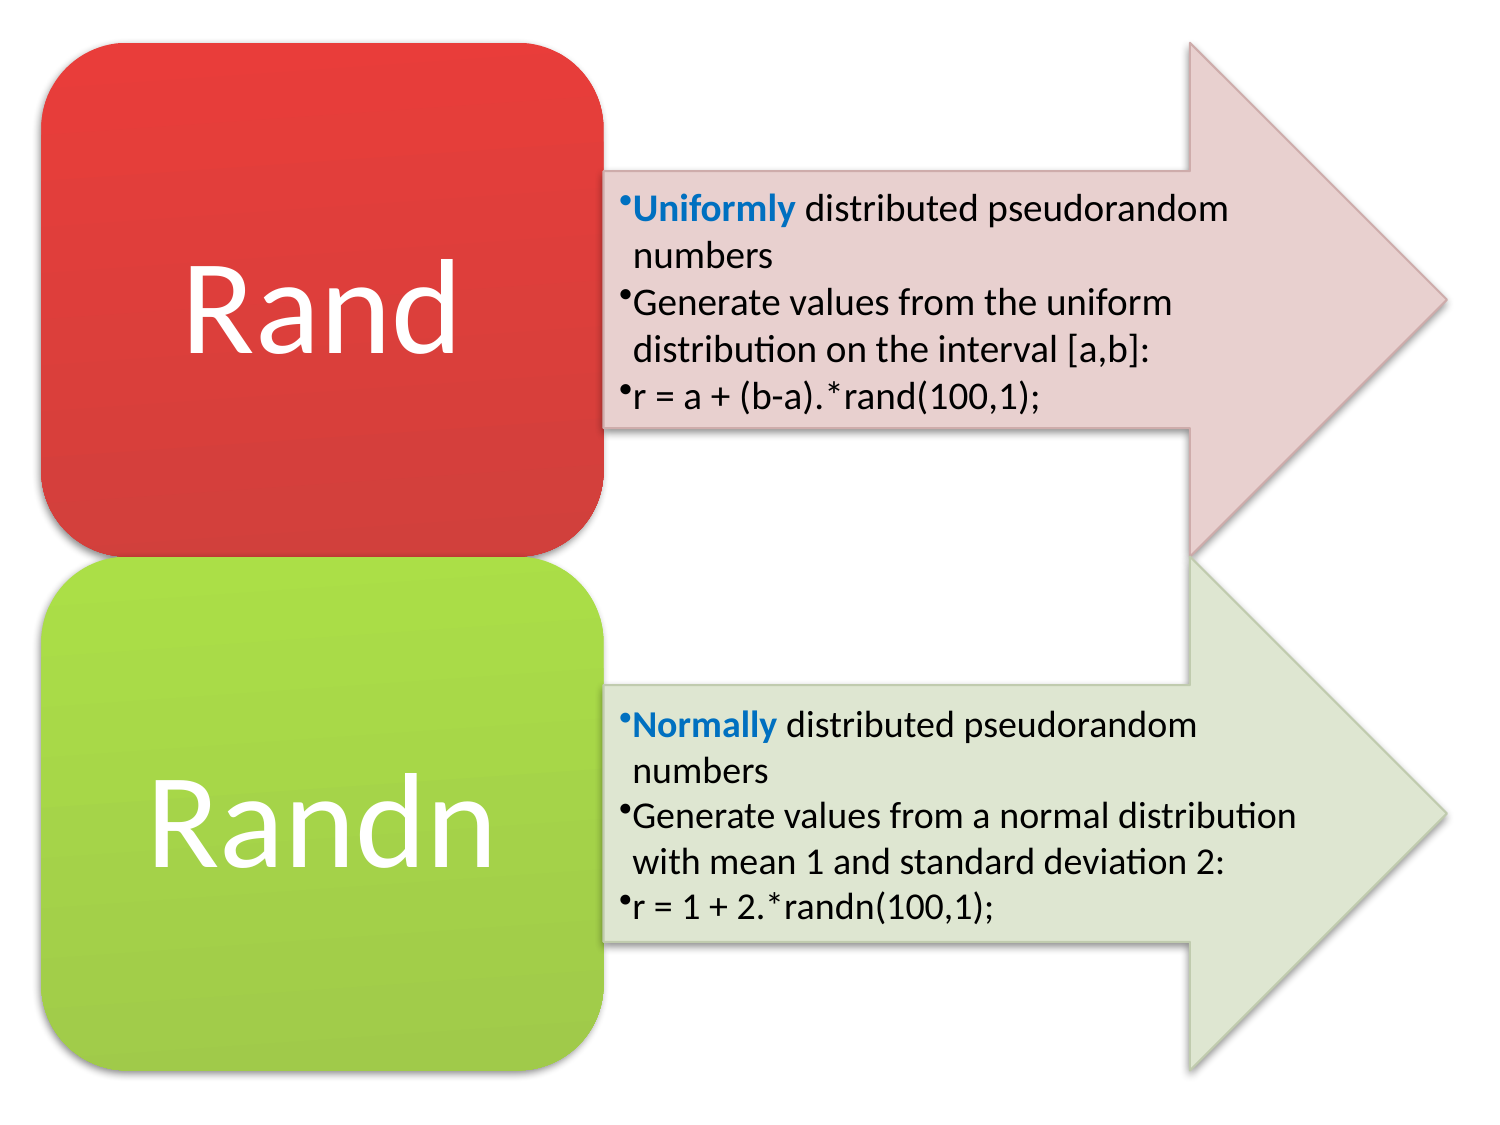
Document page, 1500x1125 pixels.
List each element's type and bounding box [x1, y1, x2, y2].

text_box [40, 42, 1448, 1071]
